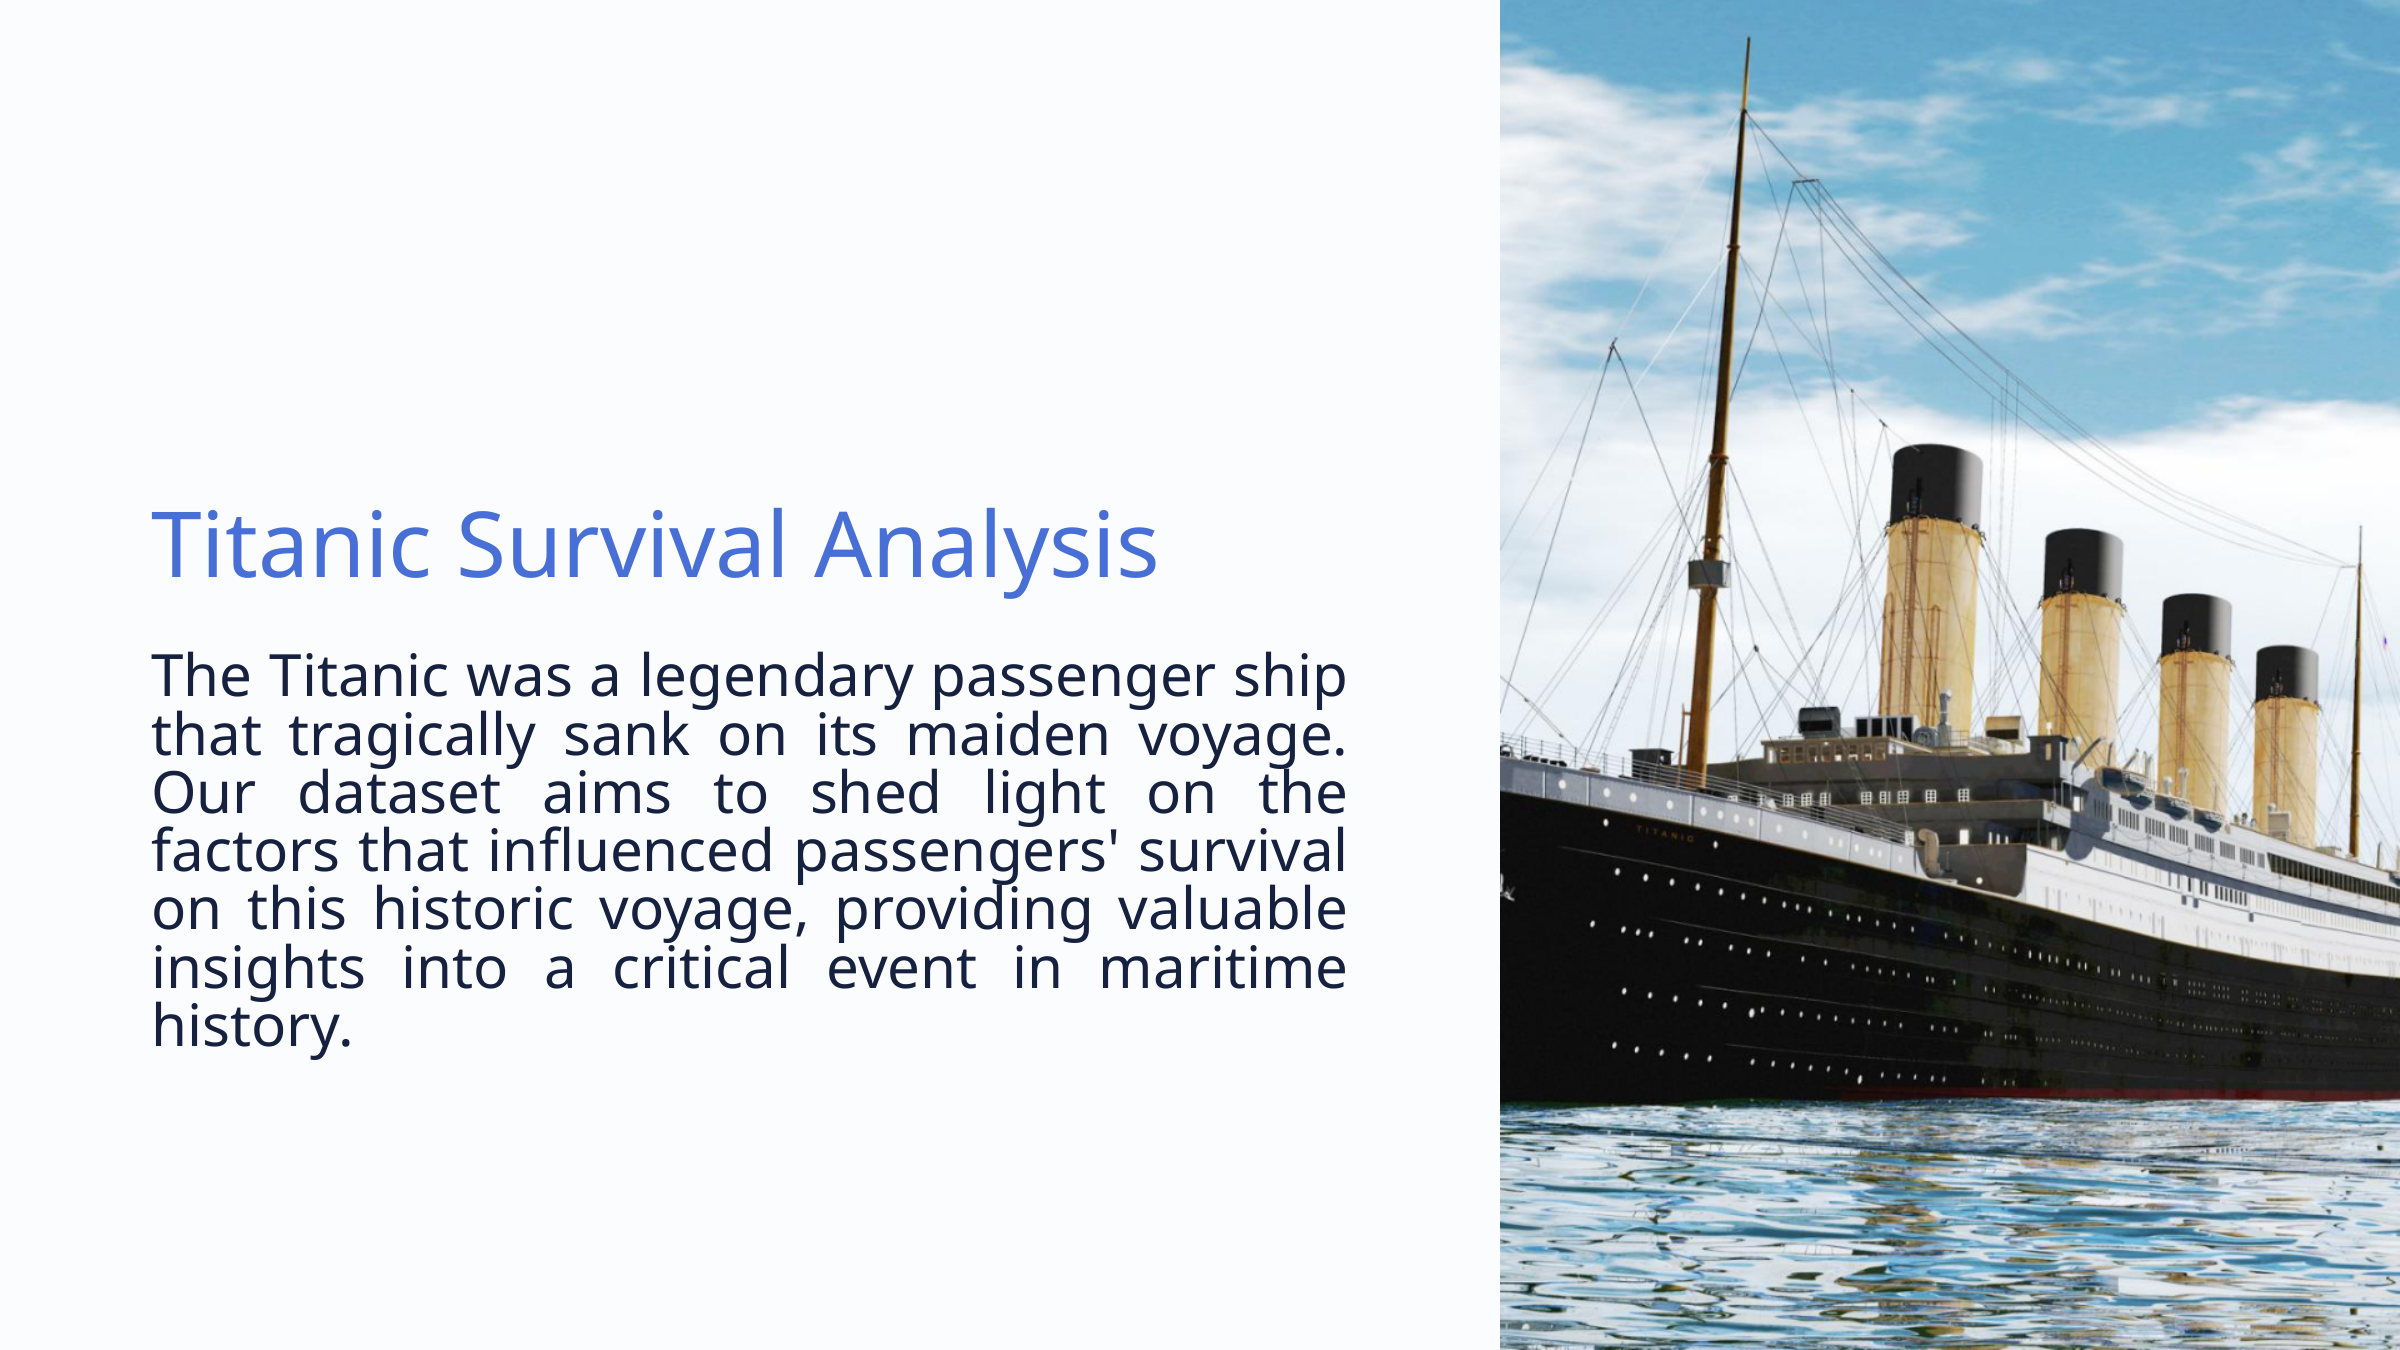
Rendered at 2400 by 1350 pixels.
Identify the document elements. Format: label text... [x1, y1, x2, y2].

text_box [0, 0, 1499, 1350]
text_box The Titanic was a legendary passenger ship that tragically sank on its maiden voyage. Our dataset aims to shed light on the factors that influenced passengers' survival on this historic voyage, providing valuable insights into a critical event in maritime history. [136, 642, 1364, 876]
picture [1499, 0, 2400, 1350]
text_box Titanic Survival Analysis [136, 474, 1228, 588]
